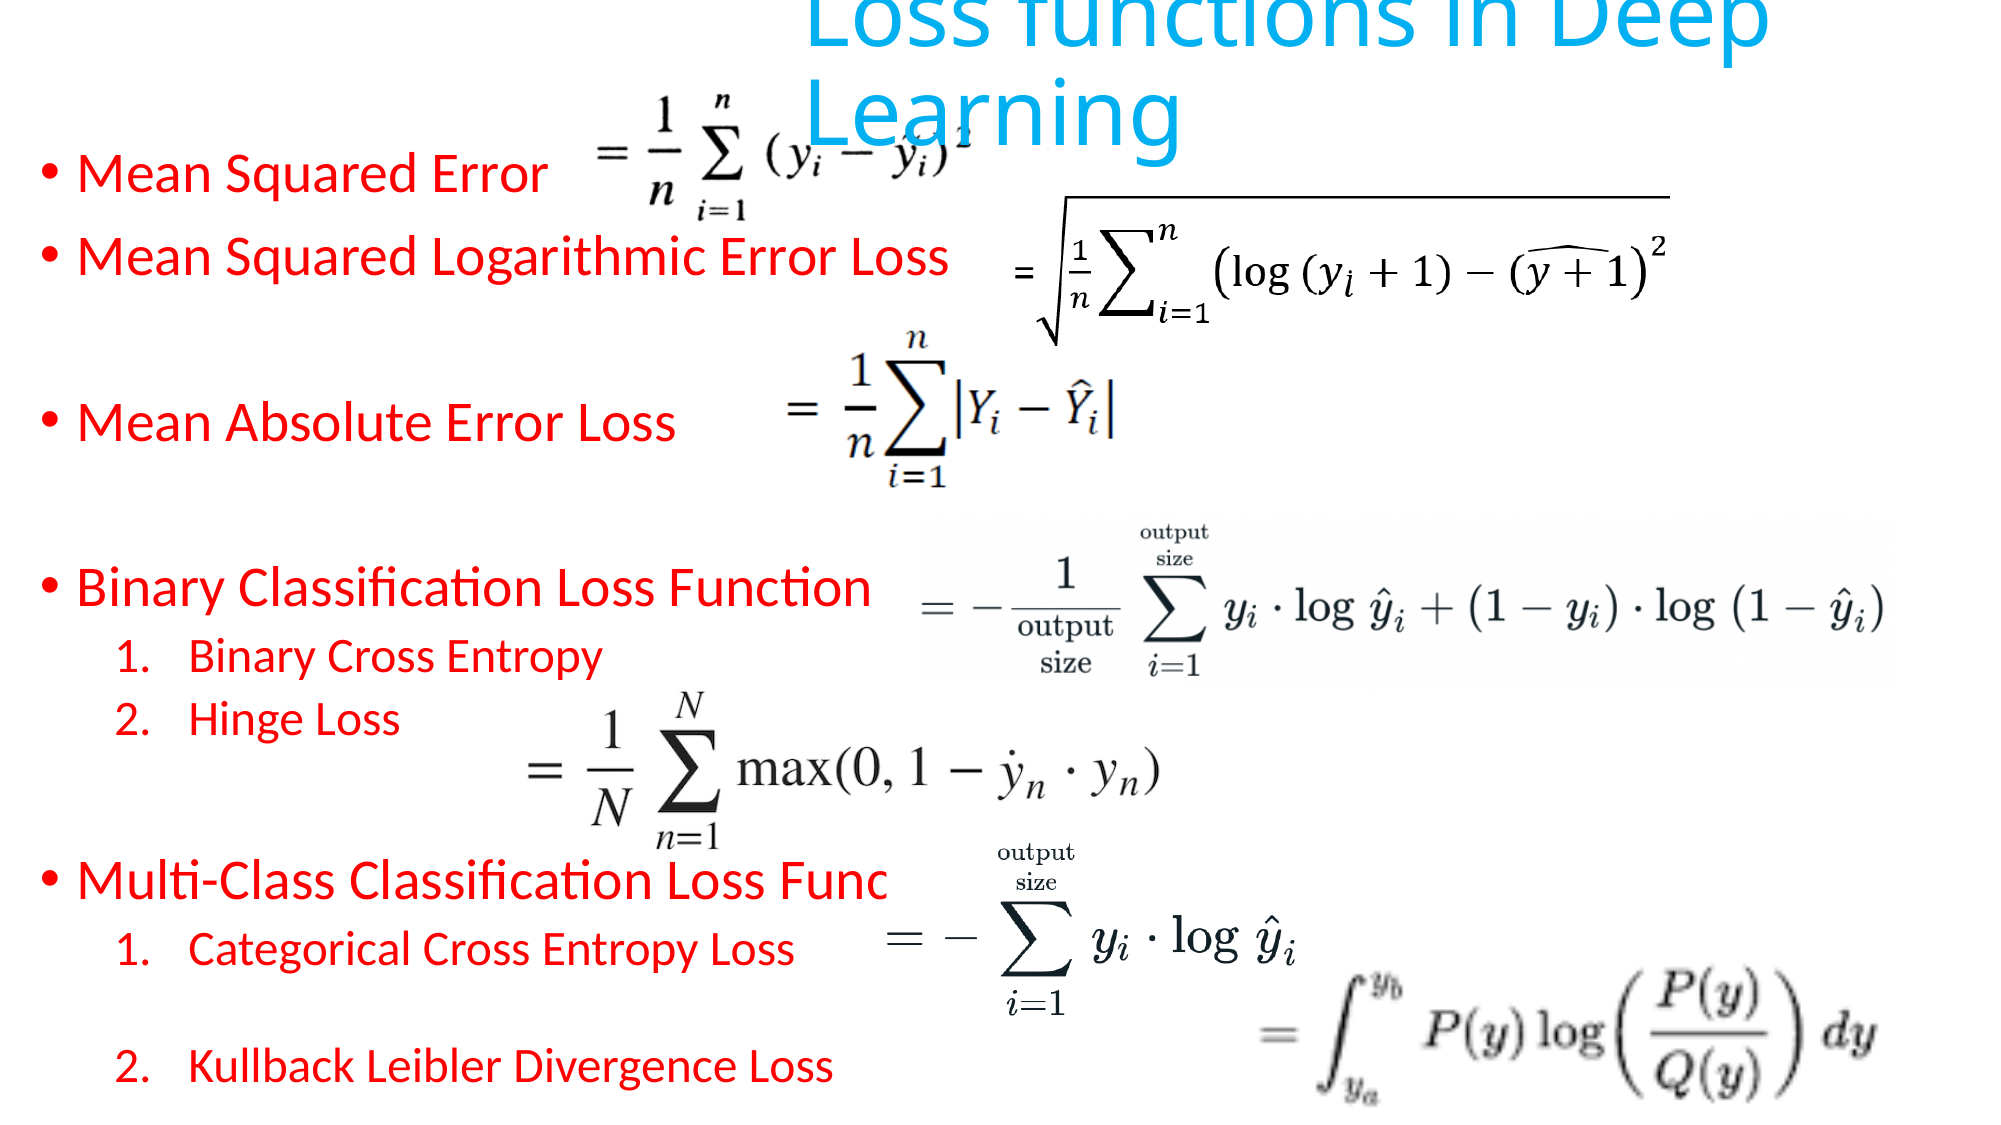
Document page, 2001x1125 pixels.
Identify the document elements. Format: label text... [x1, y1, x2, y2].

picture [787, 181, 1685, 506]
title Loss functions in Deep Learning [787, 0, 2000, 175]
picture [509, 517, 1906, 1125]
picture [591, 84, 983, 233]
list Mean Squared Error Mean Squared Logarithmic Error Loss Mean Absolute Error Loss Binary Classification Loss Function Binary Cross Entropy Hinge Loss Multi-Class Classification Loss Function Categorical Cross Entropy Loss Kullback Leibler Divergence Loss [24, 135, 1025, 1125]
